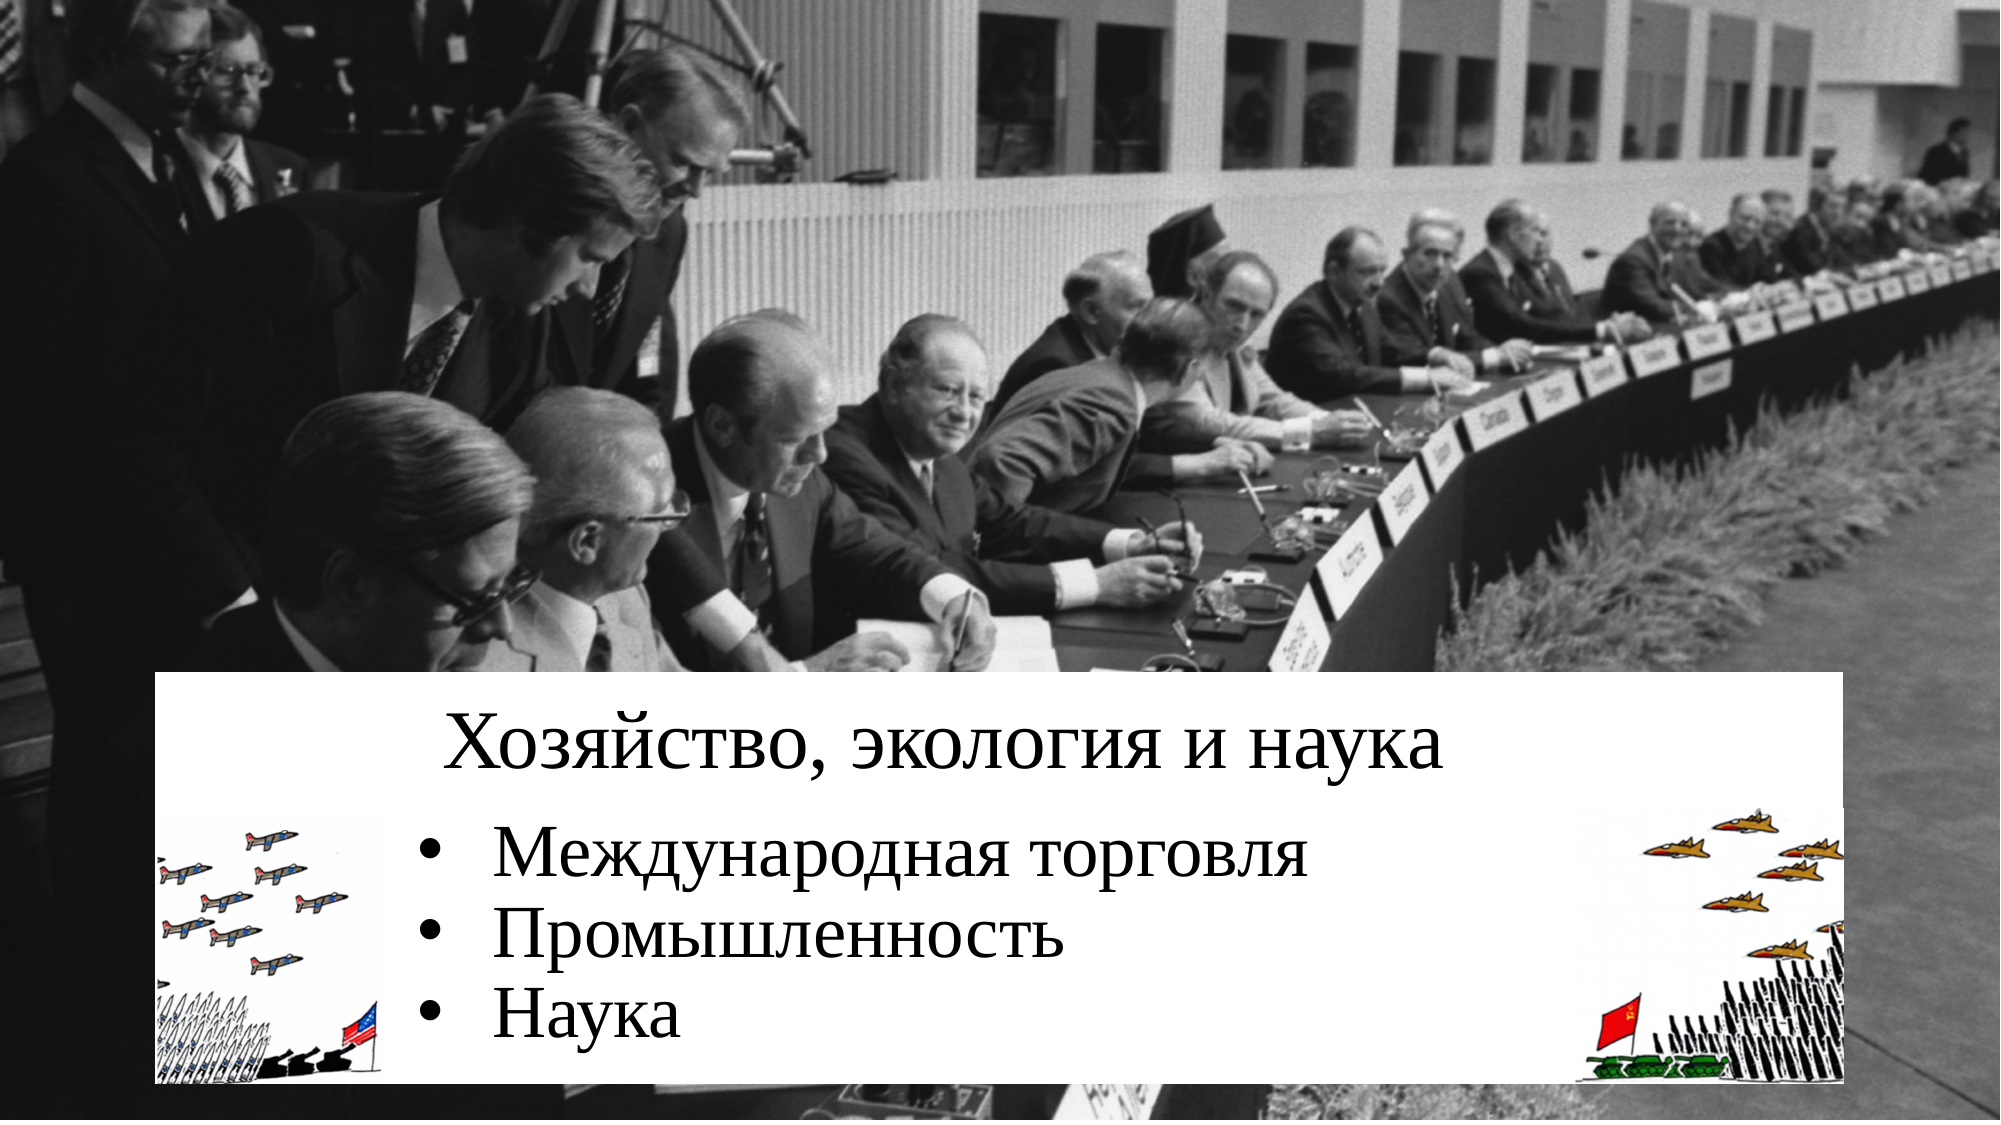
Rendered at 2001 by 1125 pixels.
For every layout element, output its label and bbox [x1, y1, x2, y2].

list [0, 0, 2000, 1120]
picture [155, 672, 1844, 1084]
